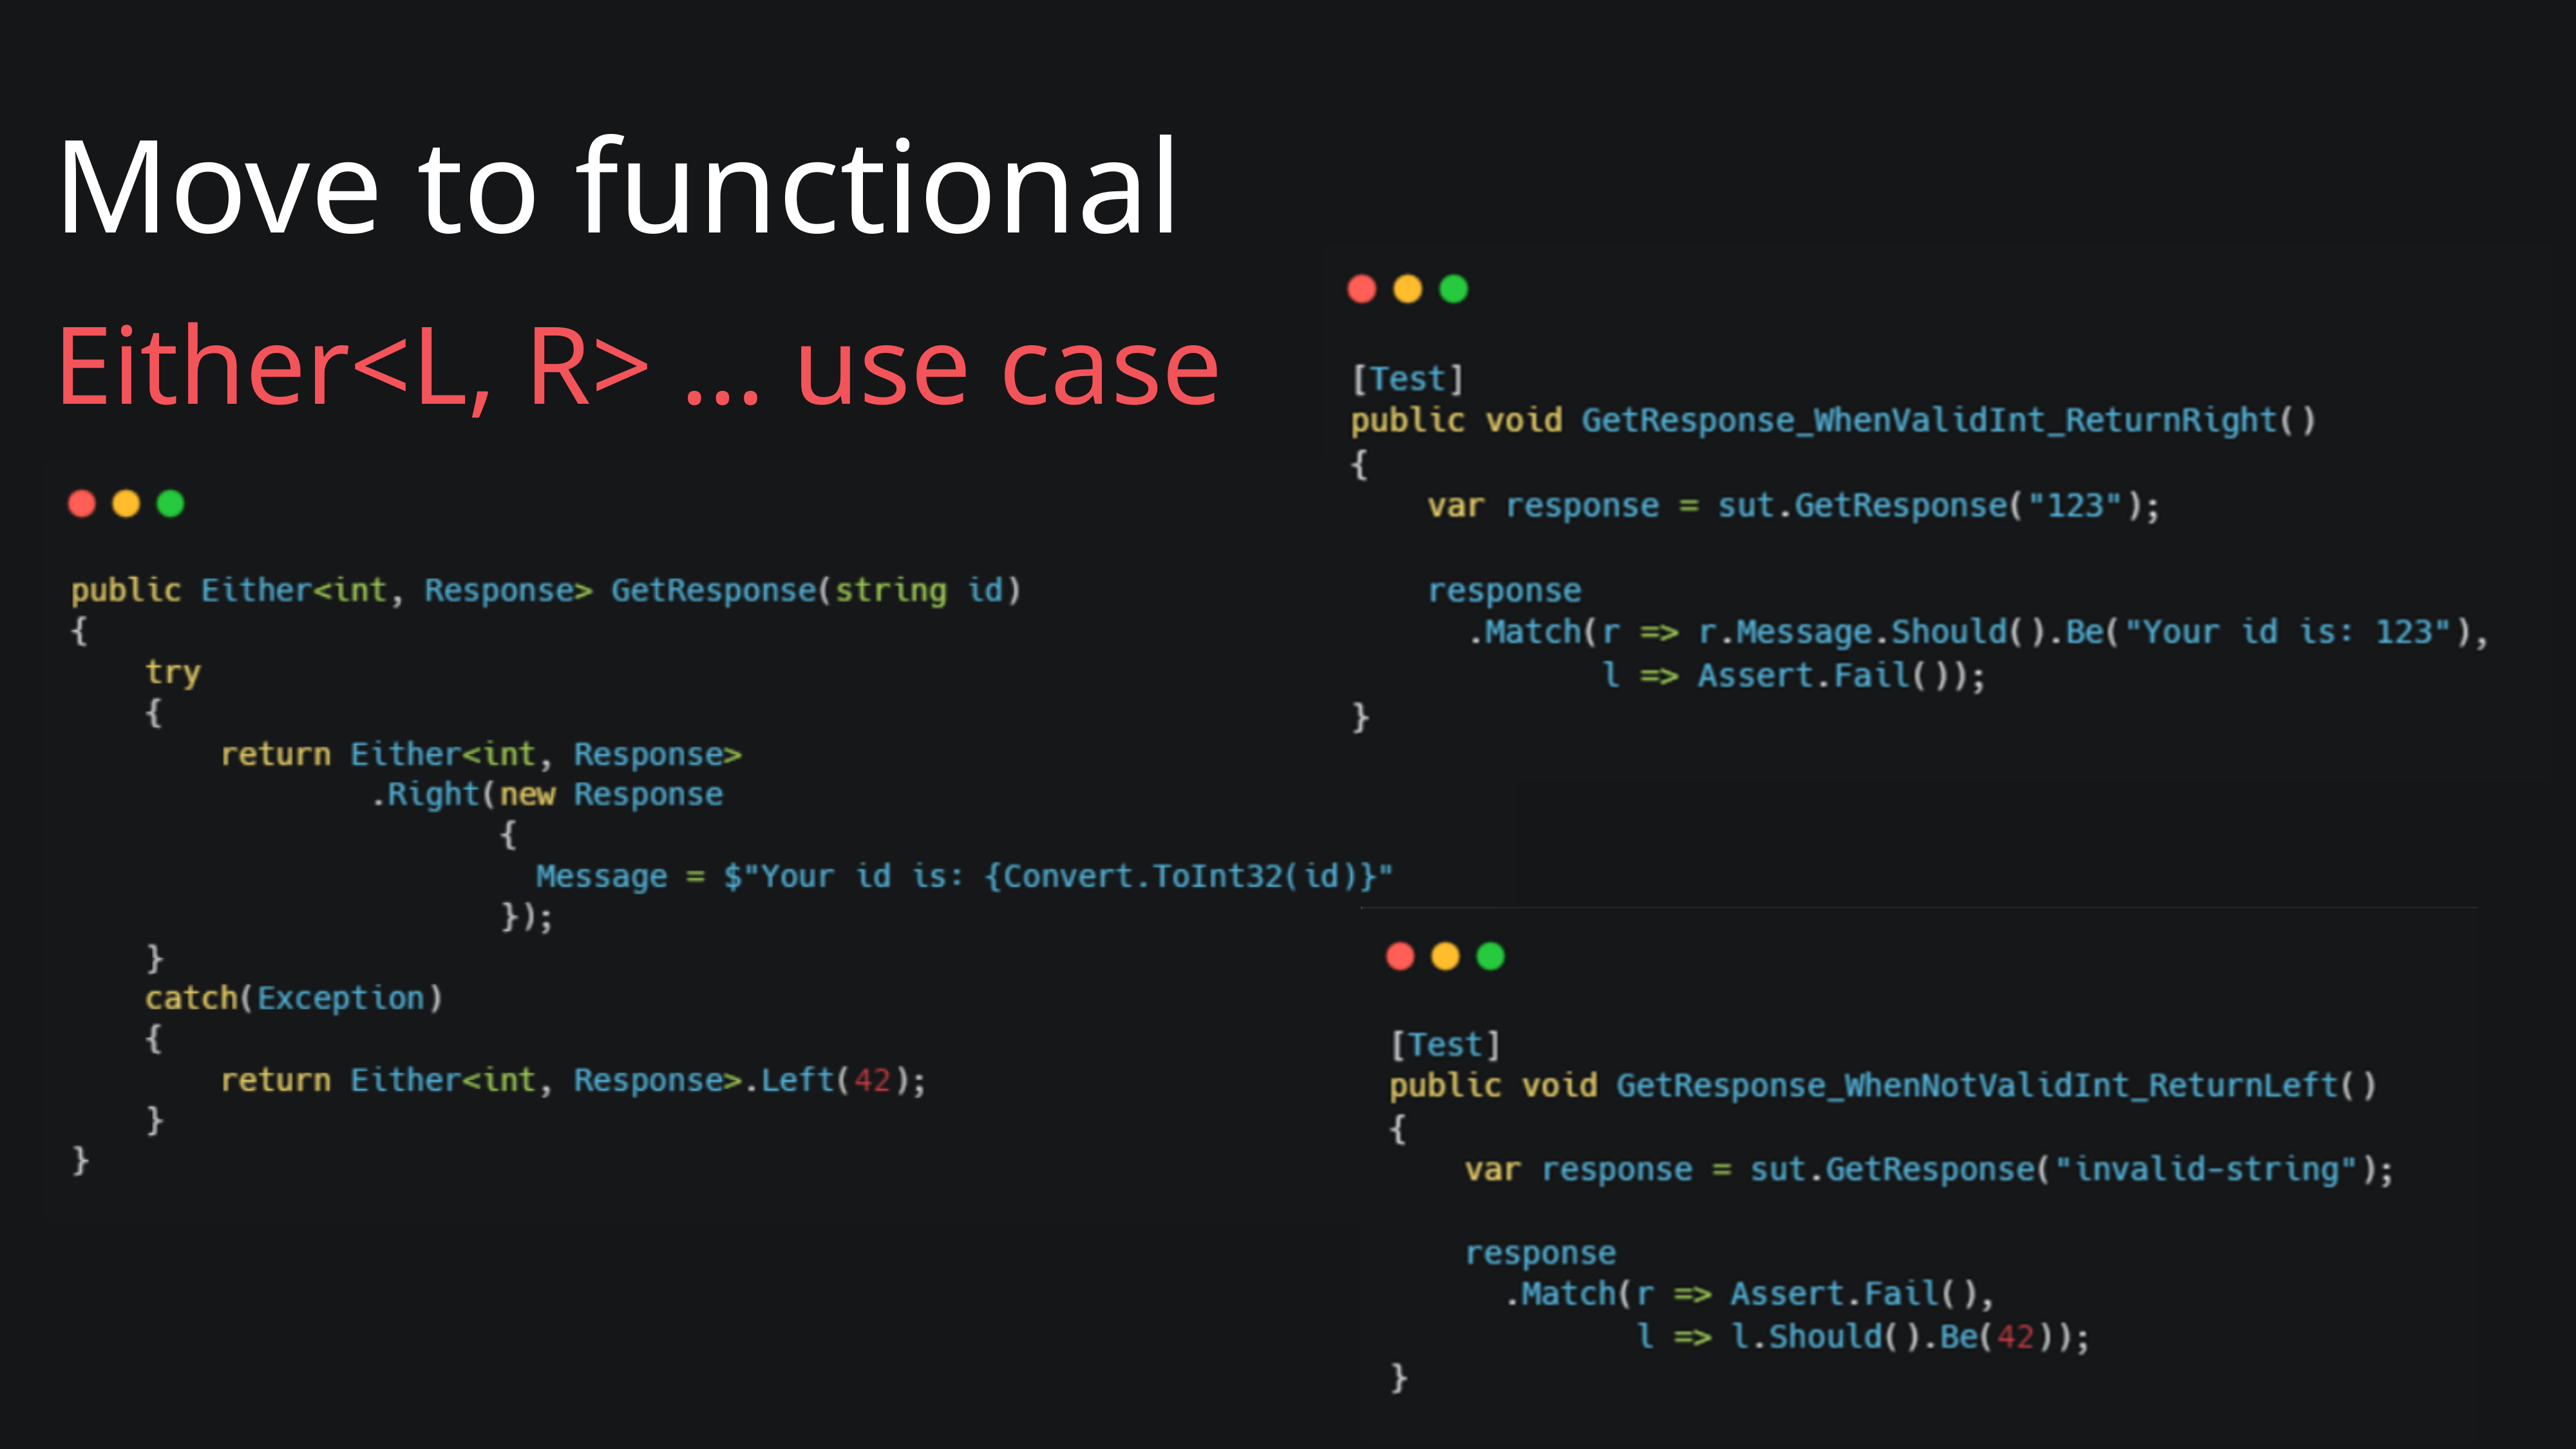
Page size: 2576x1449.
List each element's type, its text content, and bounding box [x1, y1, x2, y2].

list Either<L, R> … use case [43, 307, 1321, 399]
title Move to functional [43, 129, 2533, 274]
picture [43, 244, 2551, 1443]
